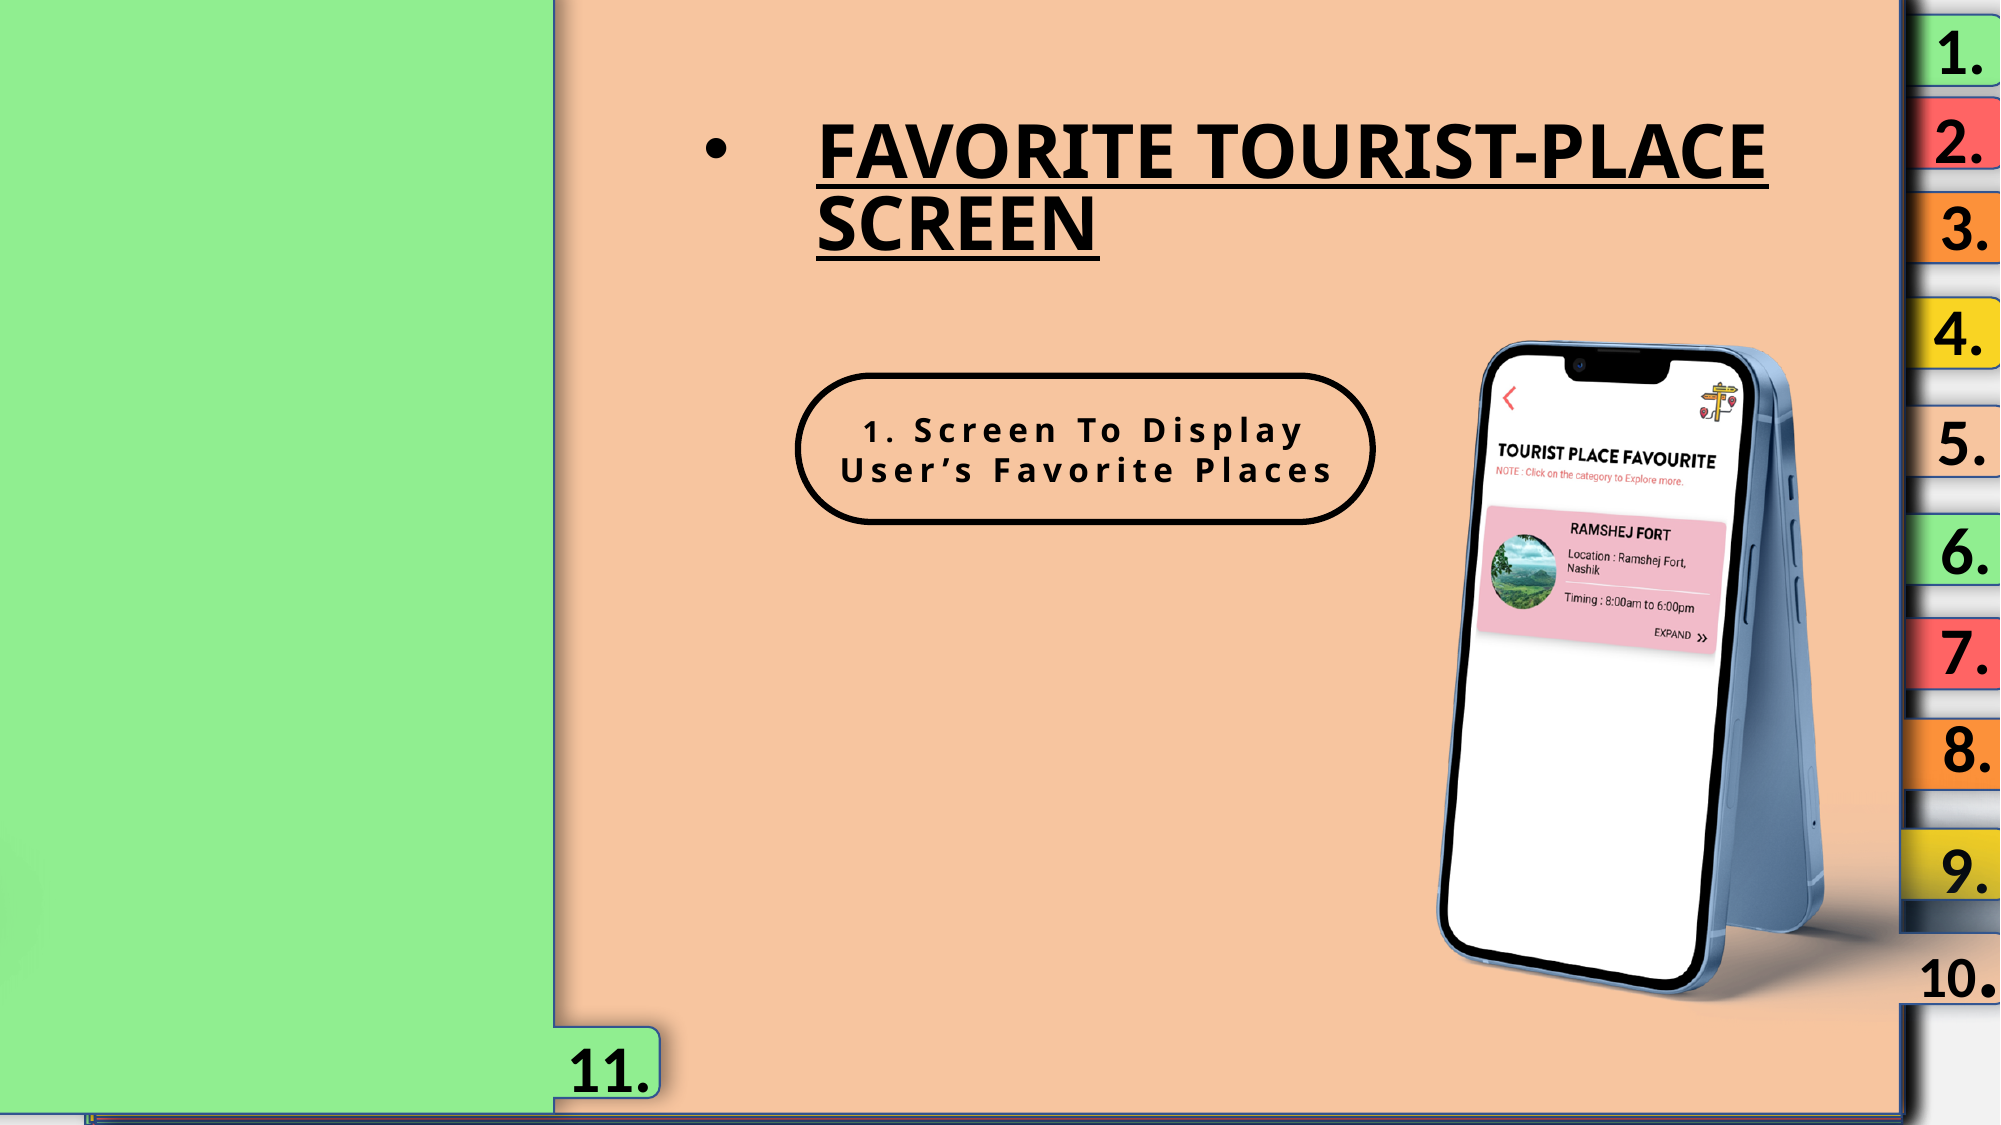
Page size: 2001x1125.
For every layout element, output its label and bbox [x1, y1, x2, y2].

text_box [671, 0, 2000, 1114]
text_box [95, 1117, 2000, 1121]
text_box [85, 1114, 91, 1125]
text_box [89, 1114, 94, 1123]
text_box [0, 0, 671, 1114]
